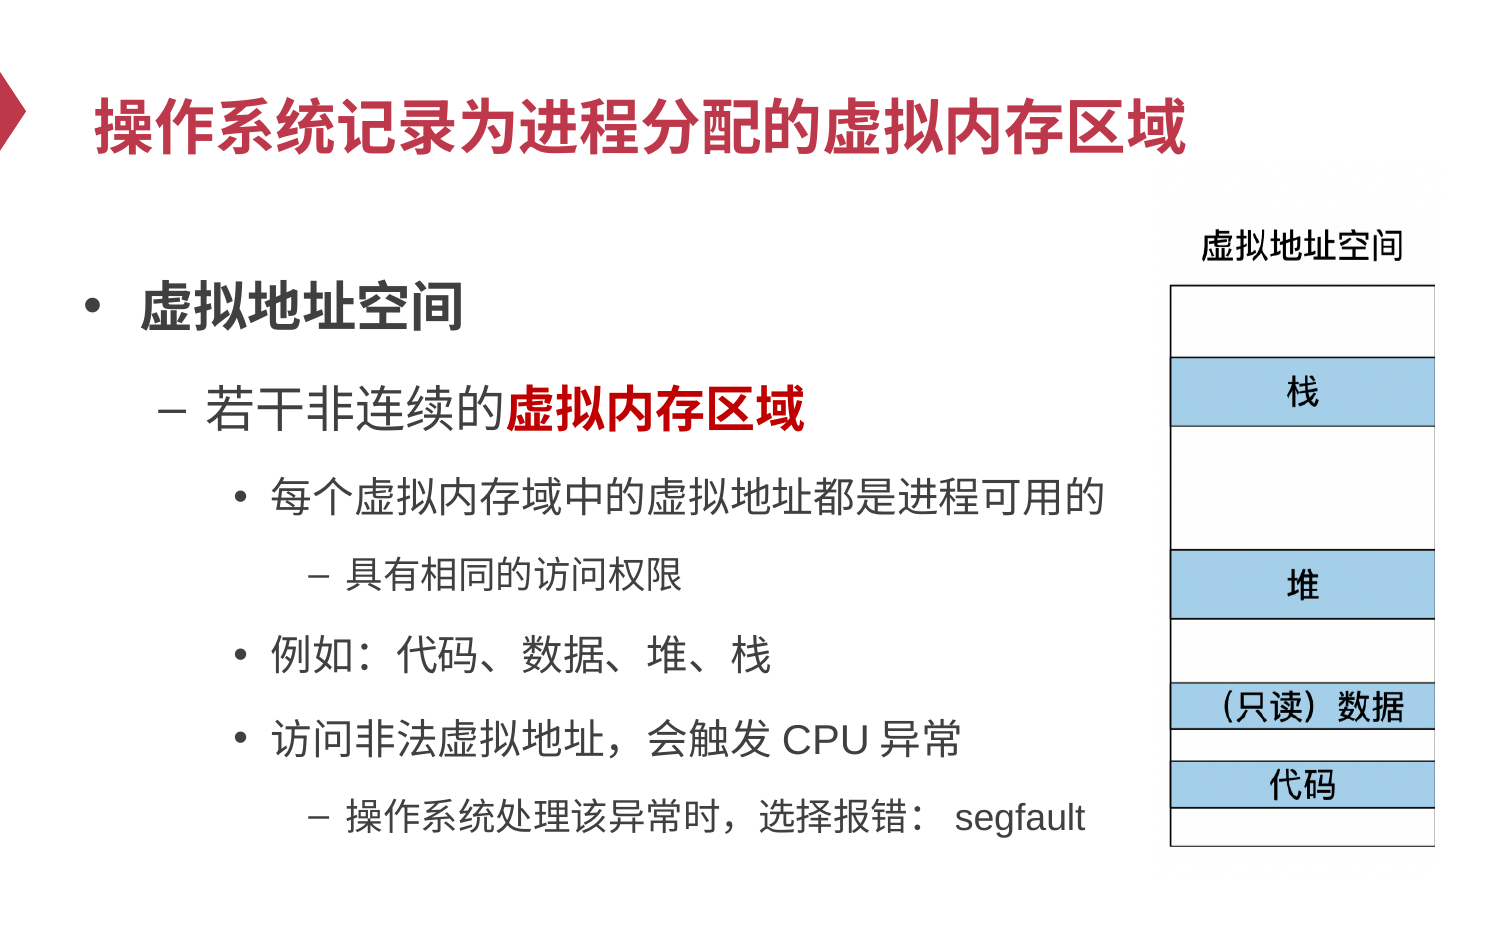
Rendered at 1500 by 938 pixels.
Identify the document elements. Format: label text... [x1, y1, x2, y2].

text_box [1151, 161, 1500, 896]
title 操作系统记录为进程分配的虚拟内存区域 [78, 57, 1354, 193]
list 虚拟地址空间 若干非连续的虚拟内存区域 每个虚拟内存域中的虚拟地址都是进程可用的 具有相同的访问权限 例如：代码、数据、堆、栈 访问非法虚拟地址，会触发CPU异常 操作系统处理该异常时，选择报错：segfault [68, 232, 1419, 918]
